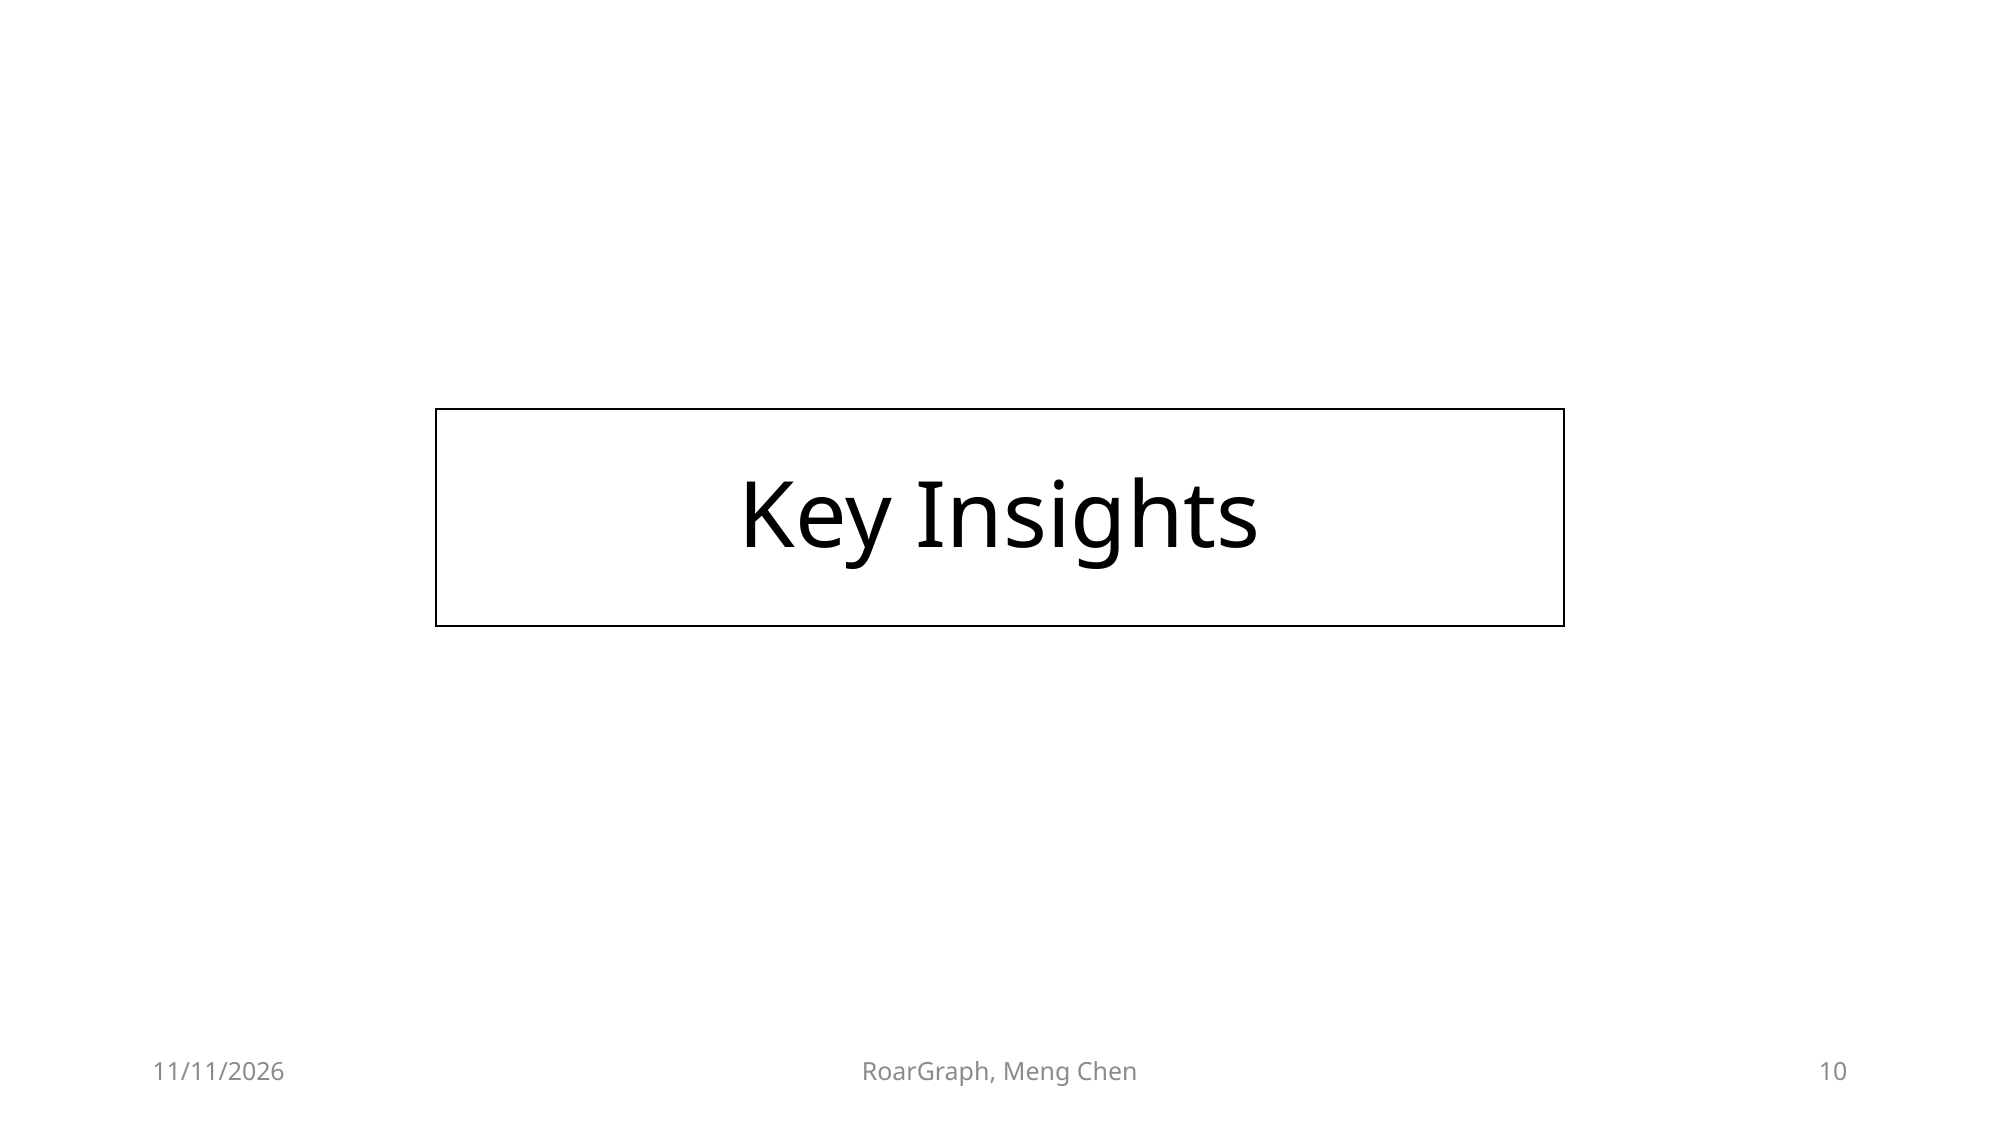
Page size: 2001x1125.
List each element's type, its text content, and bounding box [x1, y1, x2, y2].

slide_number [137, 1042, 588, 1103]
slide_number 10 [1412, 1042, 1863, 1103]
title Key Insights [435, 408, 1565, 627]
footer RoarGraph, Meng Chen [662, 1042, 1338, 1103]
